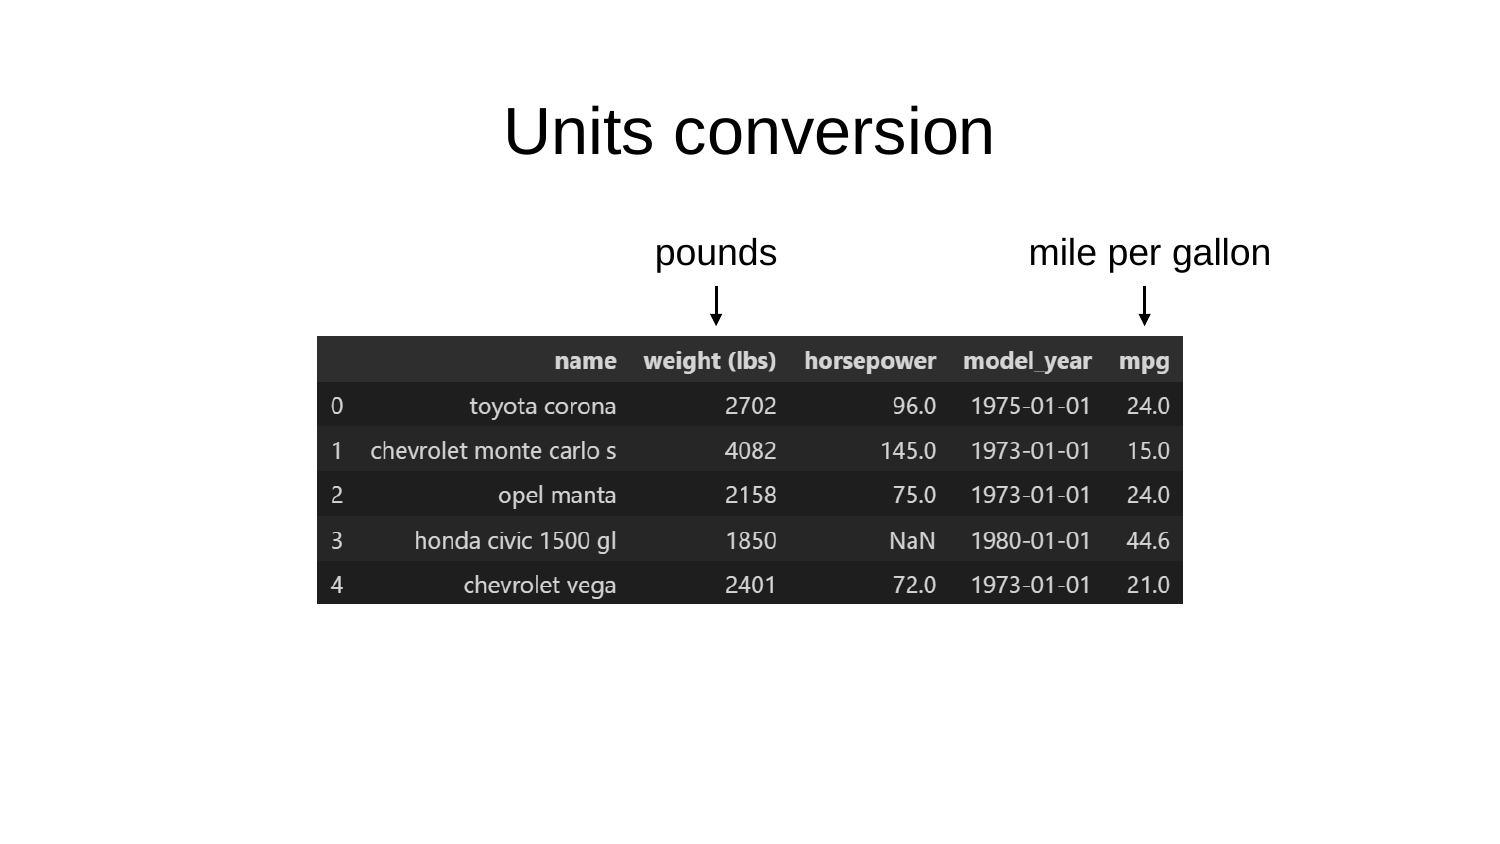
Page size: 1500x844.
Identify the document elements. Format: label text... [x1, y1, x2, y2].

picture [317, 336, 1183, 604]
title Units conversion [51, 72, 1449, 176]
text_box mile per gallon [974, 213, 1326, 286]
text_box pounds [635, 213, 798, 286]
